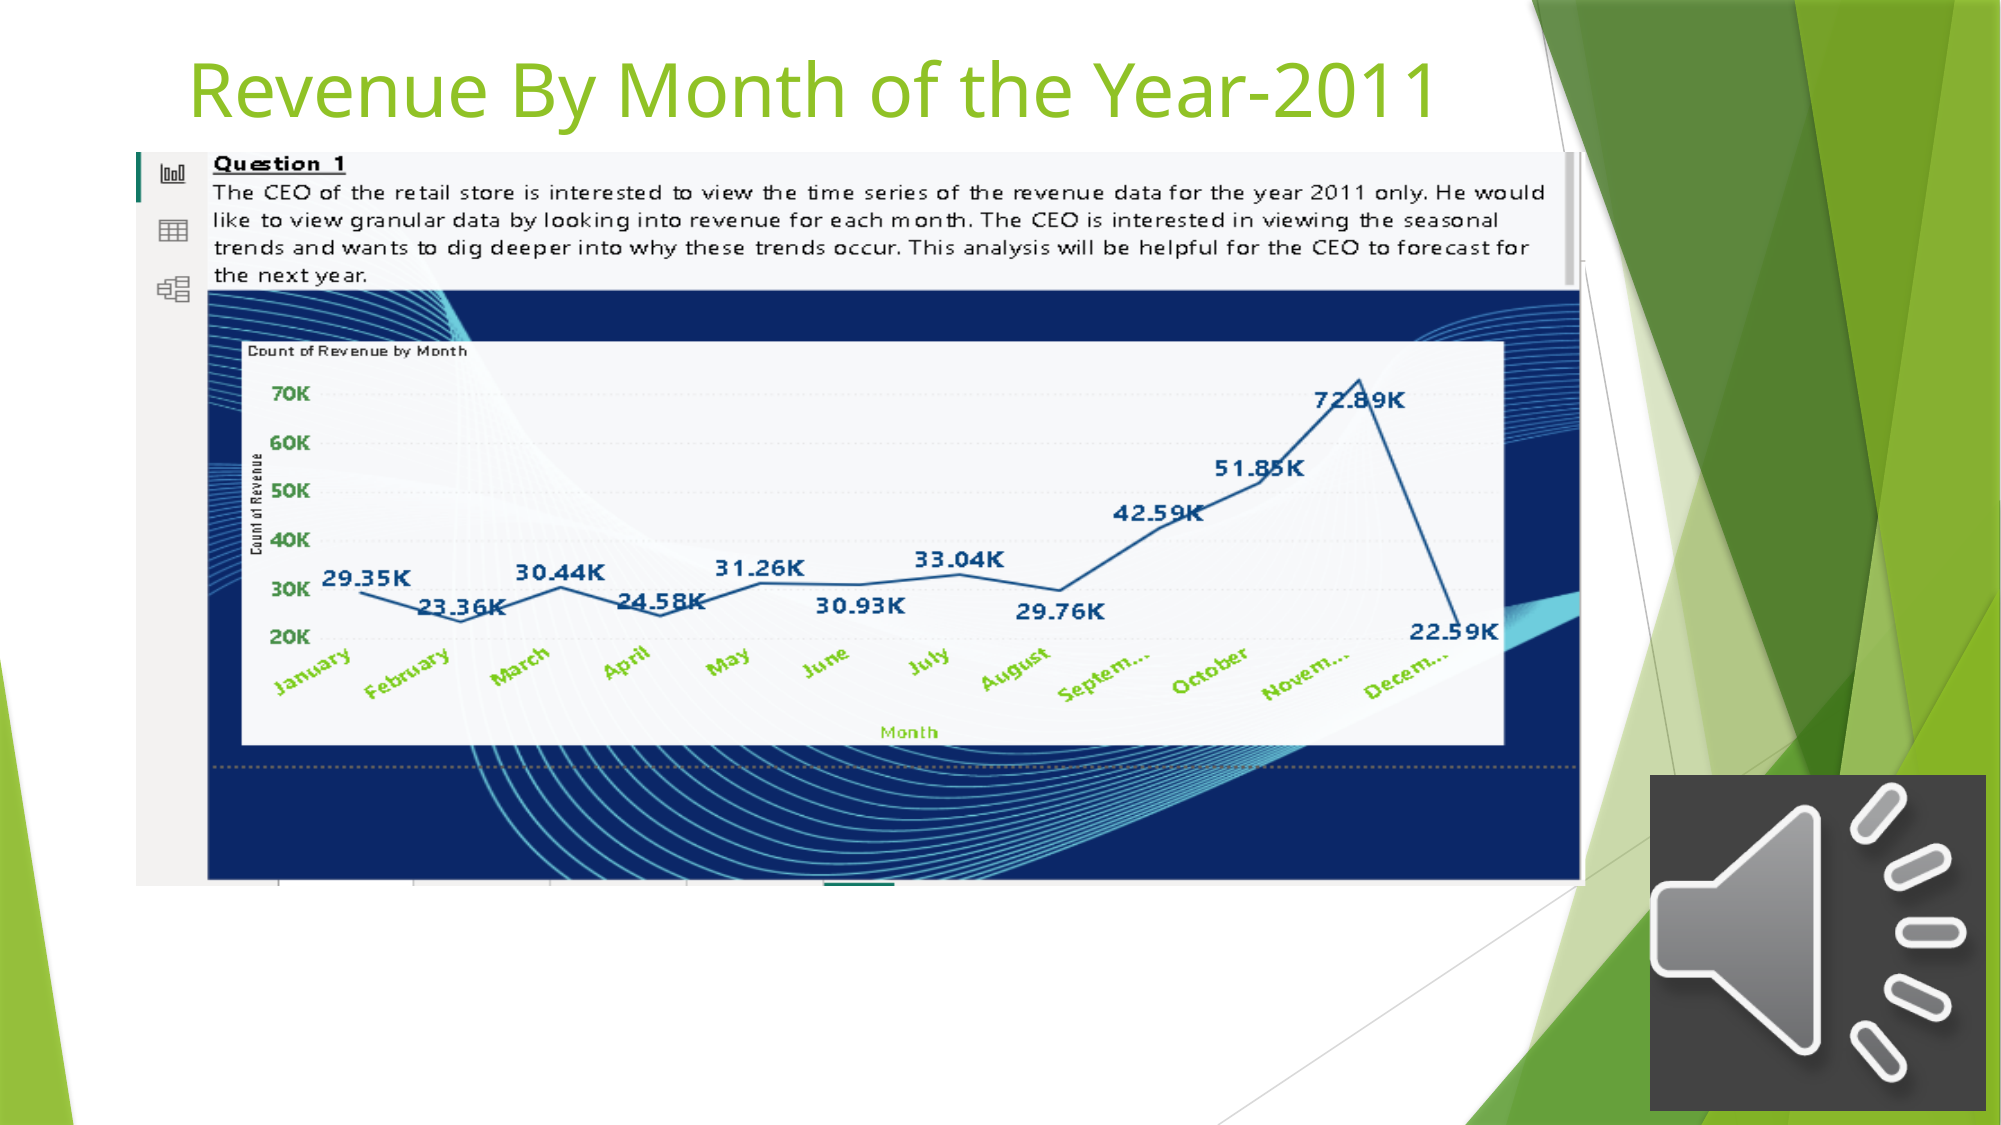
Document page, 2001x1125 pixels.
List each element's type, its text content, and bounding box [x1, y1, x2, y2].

picture [1648, 773, 1987, 1112]
title Revenue By Month of the Year-2011 [111, 35, 1522, 252]
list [135, 151, 1586, 886]
